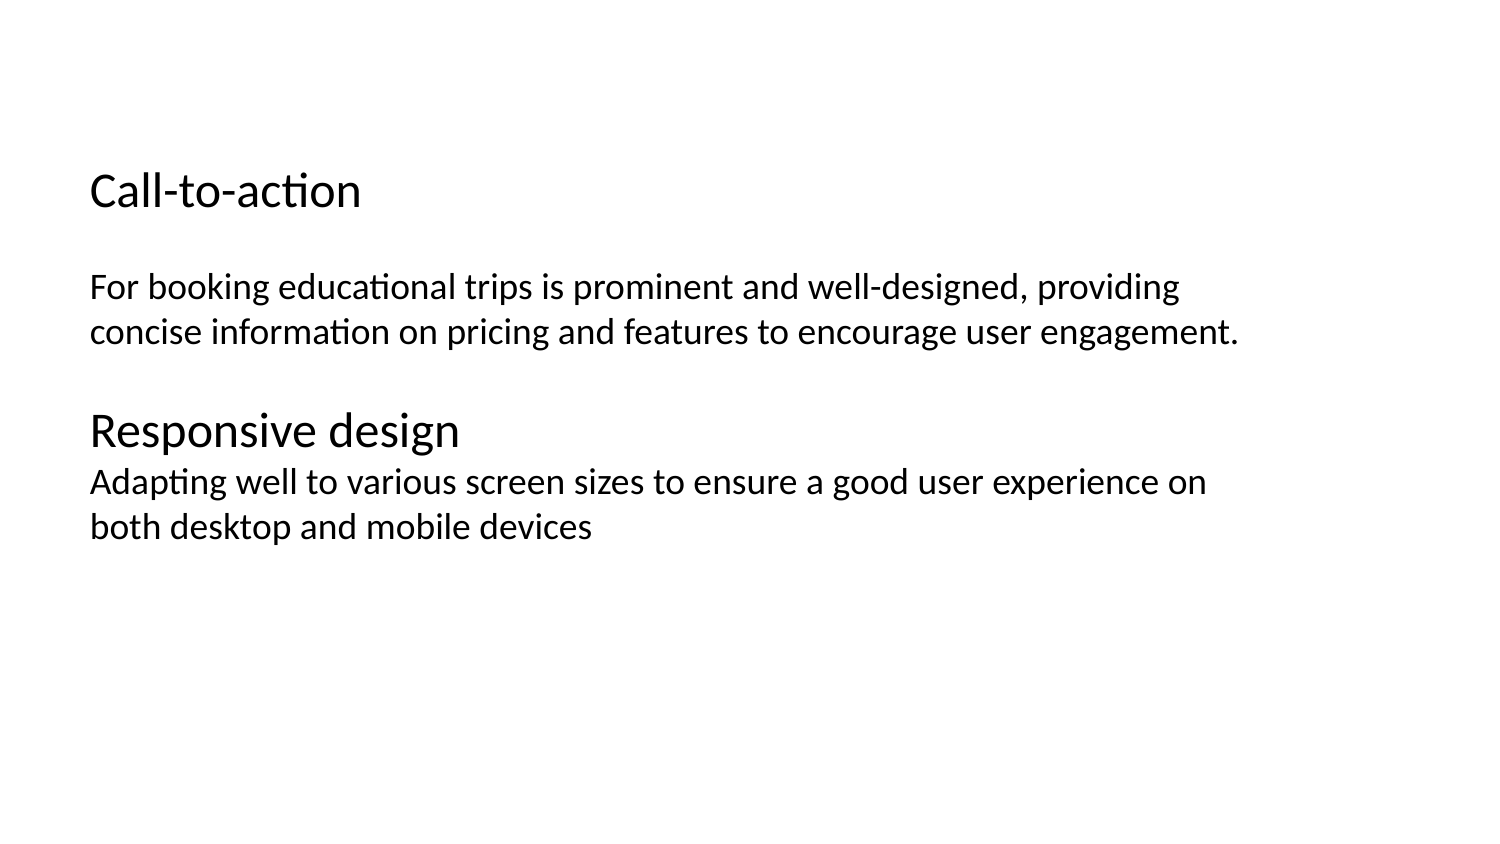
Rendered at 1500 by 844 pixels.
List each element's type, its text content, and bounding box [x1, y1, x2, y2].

text_box Call-to-action For booking educational trips is prominent and well-designed, providing concise information on pricing and features to encourage user engagement. Responsive design Adapting well to various screen sizes to ensure a good user experience on both desktop and mobile devices [74, 149, 1304, 555]
